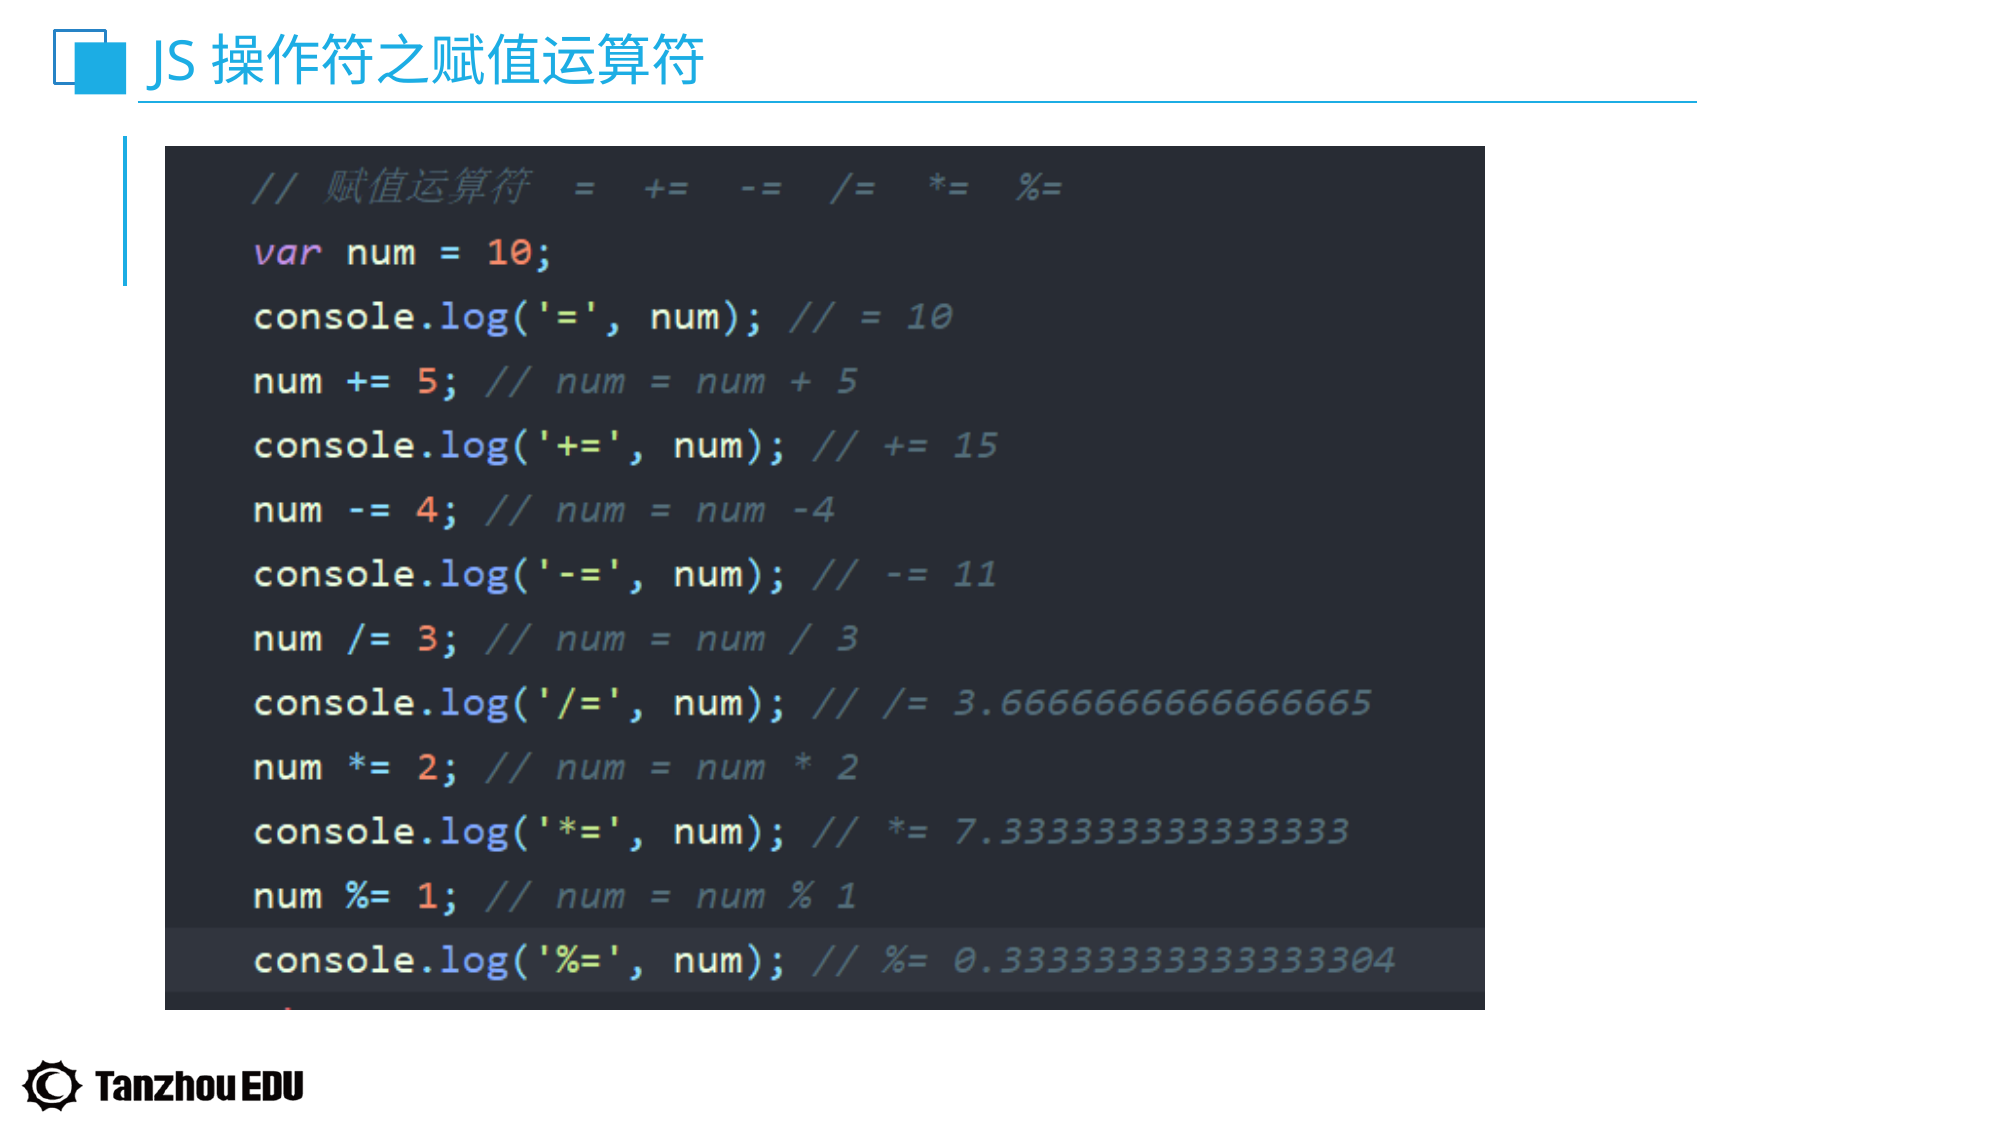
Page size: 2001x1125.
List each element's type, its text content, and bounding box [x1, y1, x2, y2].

text_box JS操作符之赋值运算符 [141, 34, 732, 90]
picture [164, 146, 1485, 1010]
picture [2, 1031, 328, 1125]
